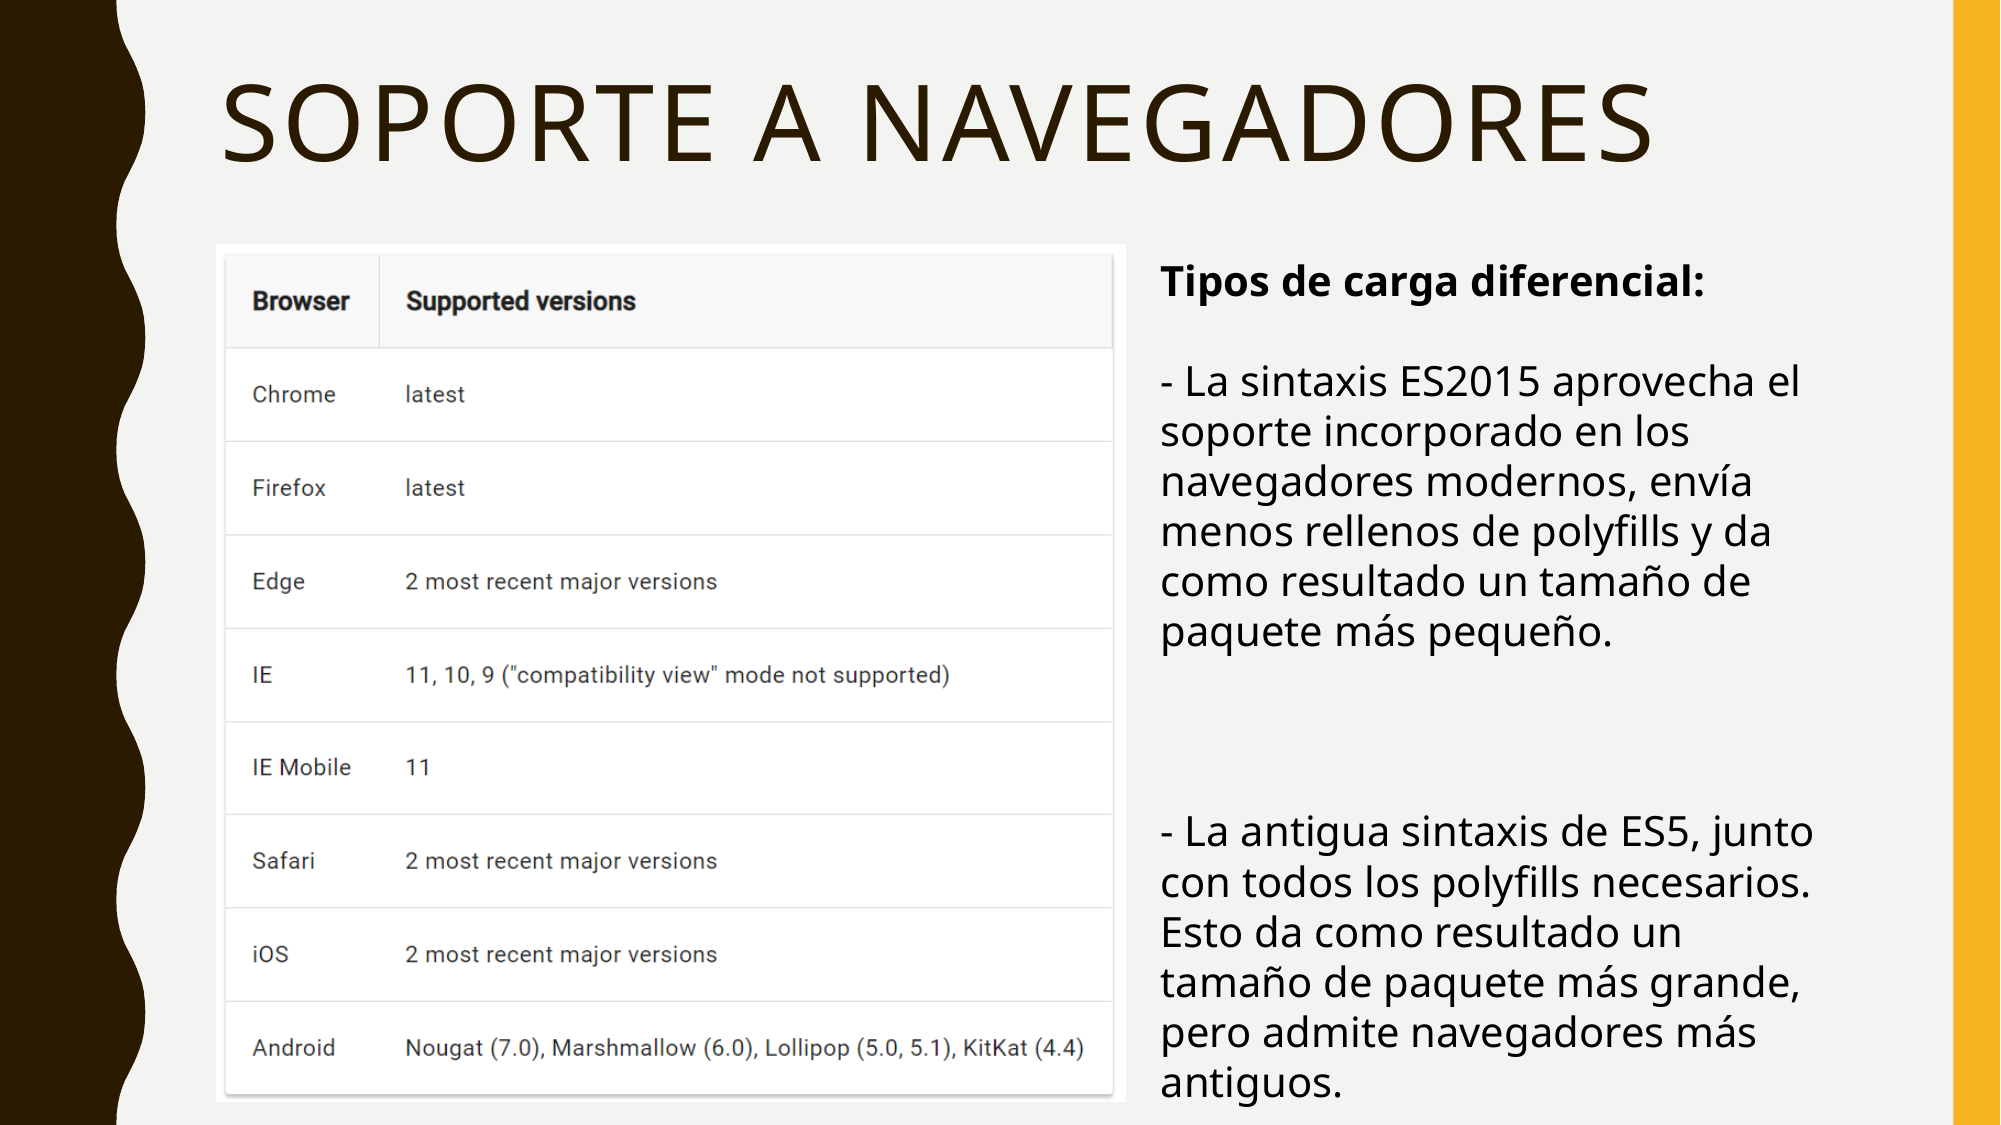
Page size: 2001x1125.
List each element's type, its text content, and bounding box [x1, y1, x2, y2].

text_box Tipos de carga diferencial: - La sintaxis ES2015 aprovecha el soporte incorporado en los navegadores modernos, envía menos rellenos de polyfills y da como resultado un tamaño de paquete más pequeño. - La antigua sintaxis de ES5, junto con todos los polyfills necesarios. Esto da como resultado un tamaño de paquete más grande, pero admite navegadores más antiguos. [1145, 247, 1855, 1113]
title Soporte a navegadores [205, 62, 1875, 204]
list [216, 244, 1126, 1102]
